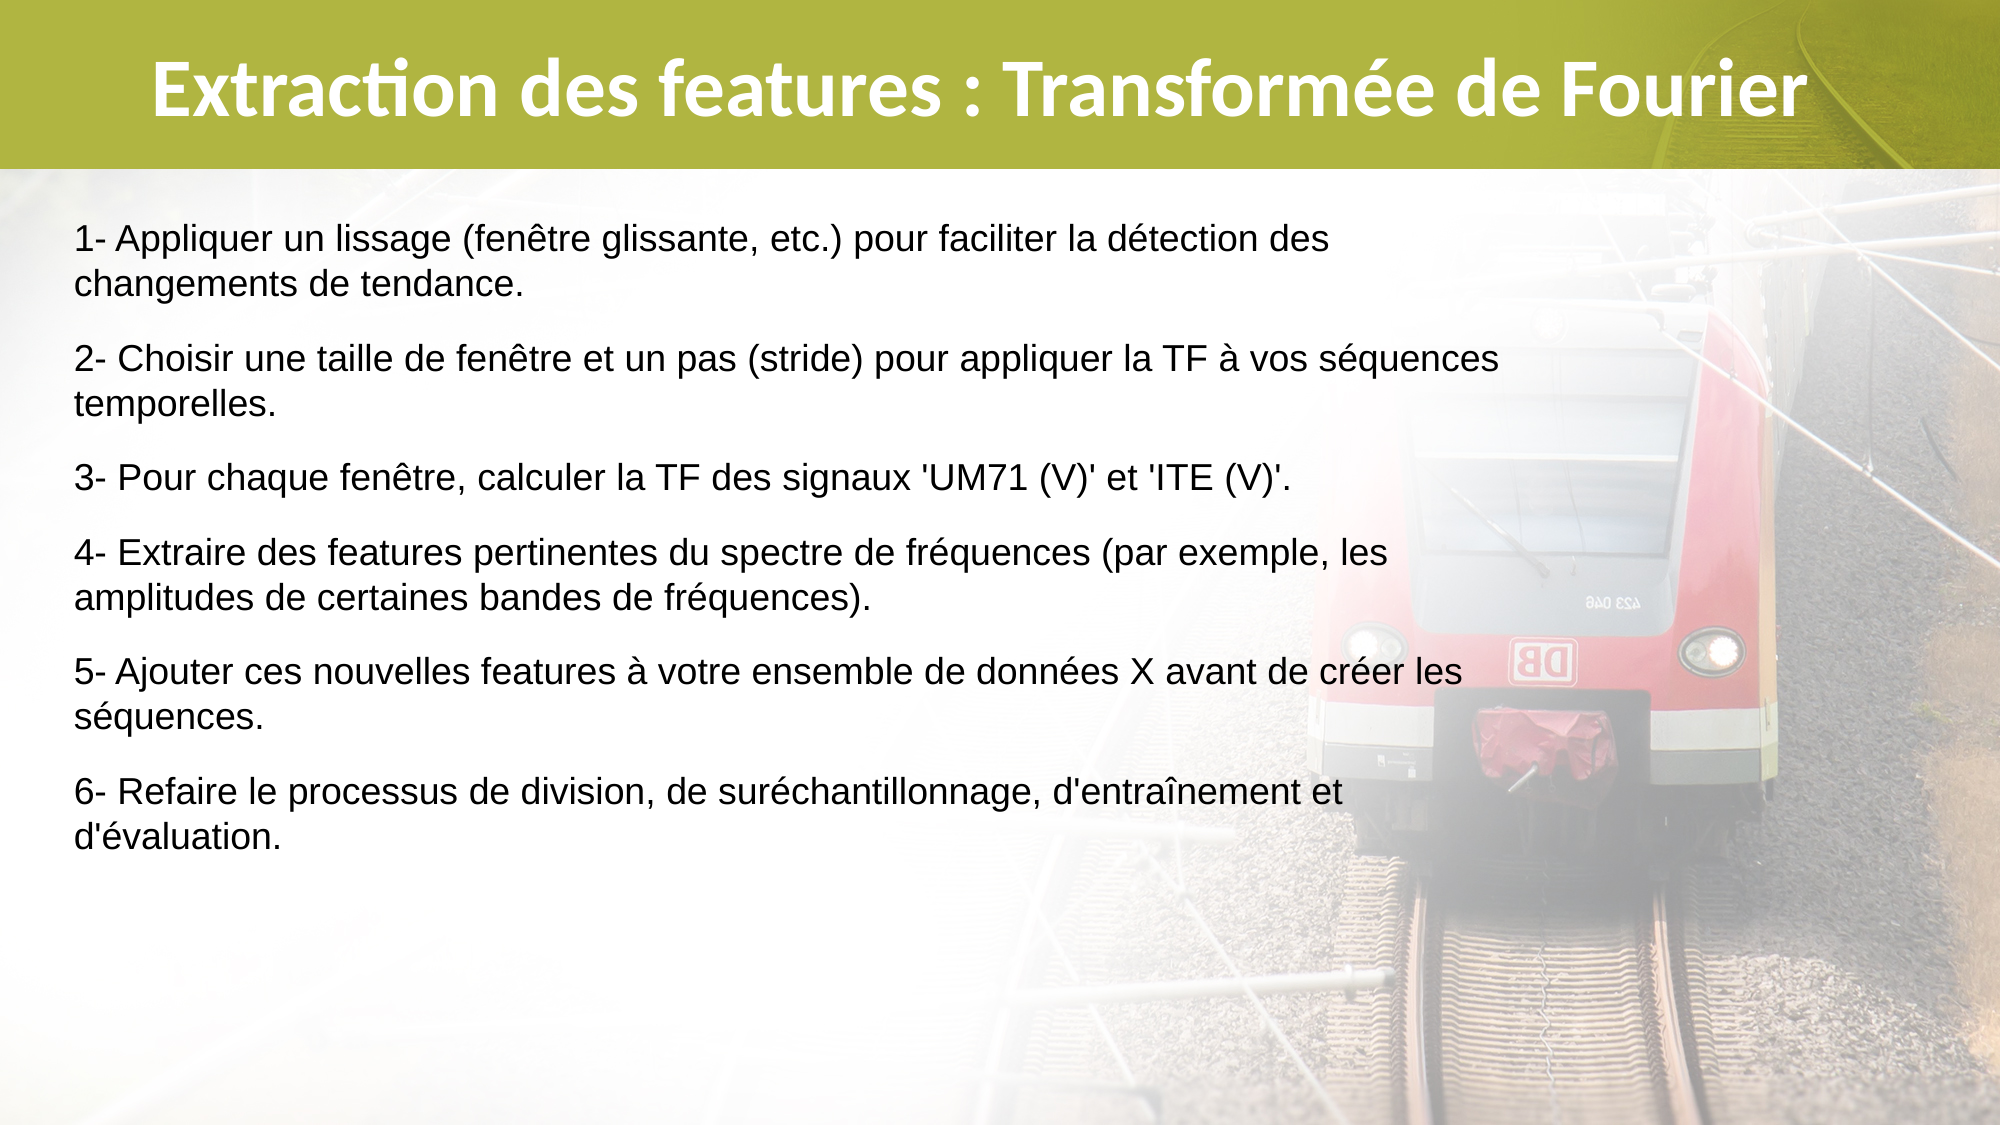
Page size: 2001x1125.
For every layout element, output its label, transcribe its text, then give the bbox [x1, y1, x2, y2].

text_box 1- Appliquer un lissage (fenêtre glissante, etc.) pour faciliter la détection des changements de tendance. 2- Choisir une taille de fenêtre et un pas (stride) pour appliquer la TF à vos séquences temporelles. 3- Pour chaque fenêtre, calculer la TF des signaux 'UM71 (V)' et 'ITE (V)'. 4- Extraire des features pertinentes du spectre de fréquences (par exemple, les amplitudes de certaines bandes de fréquences). 5- Ajouter ces nouvelles features à votre ensemble de données X avant de créer les séquences. 6- Refaire le processus de division, de suréchantillonnage, d'entraînement et d'évaluation. [59, 206, 1536, 1093]
title Extraction des features : Transformée de Fourier [43, 17, 1920, 149]
picture [0, 0, 2000, 1125]
